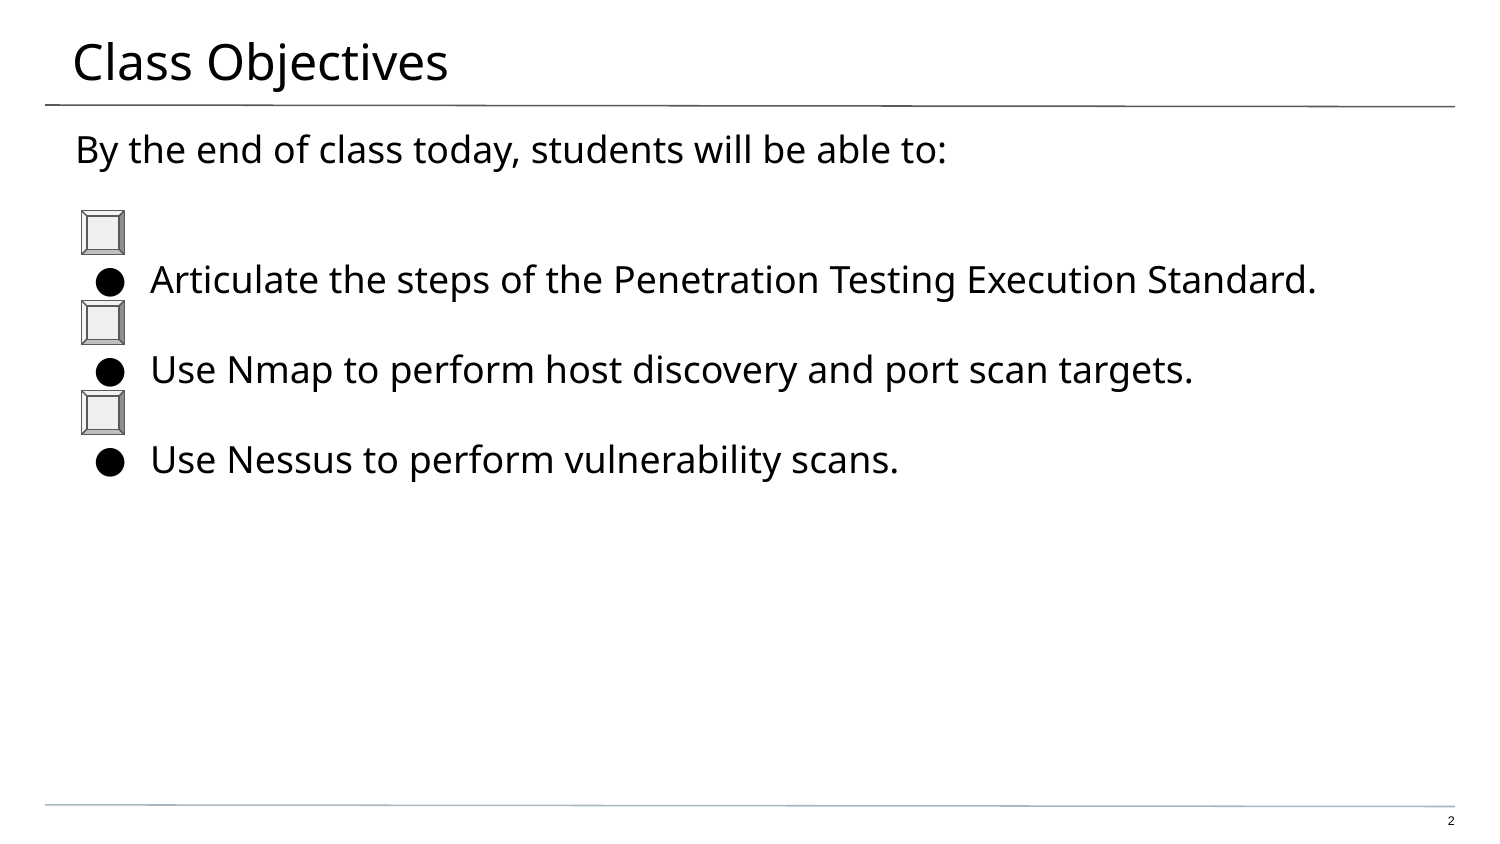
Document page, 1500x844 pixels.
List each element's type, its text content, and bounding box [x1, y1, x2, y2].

subtitle By the end of class today, students will be able to: [0, 110, 1500, 171]
list Articulate the steps of the Penetration Testing Execution Standard. Use Nmap to perform host discovery and port scan targets. Use Nessus to perform vulnerability scans. [0, 210, 1500, 805]
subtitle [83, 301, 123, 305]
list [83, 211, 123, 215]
list [83, 391, 123, 395]
slide_number ‹#› [1412, 813, 1455, 831]
text_box [81, 210, 125, 255]
title Class Objectives [0, 0, 1500, 88]
text_box [81, 390, 125, 435]
text_box [81, 300, 125, 345]
